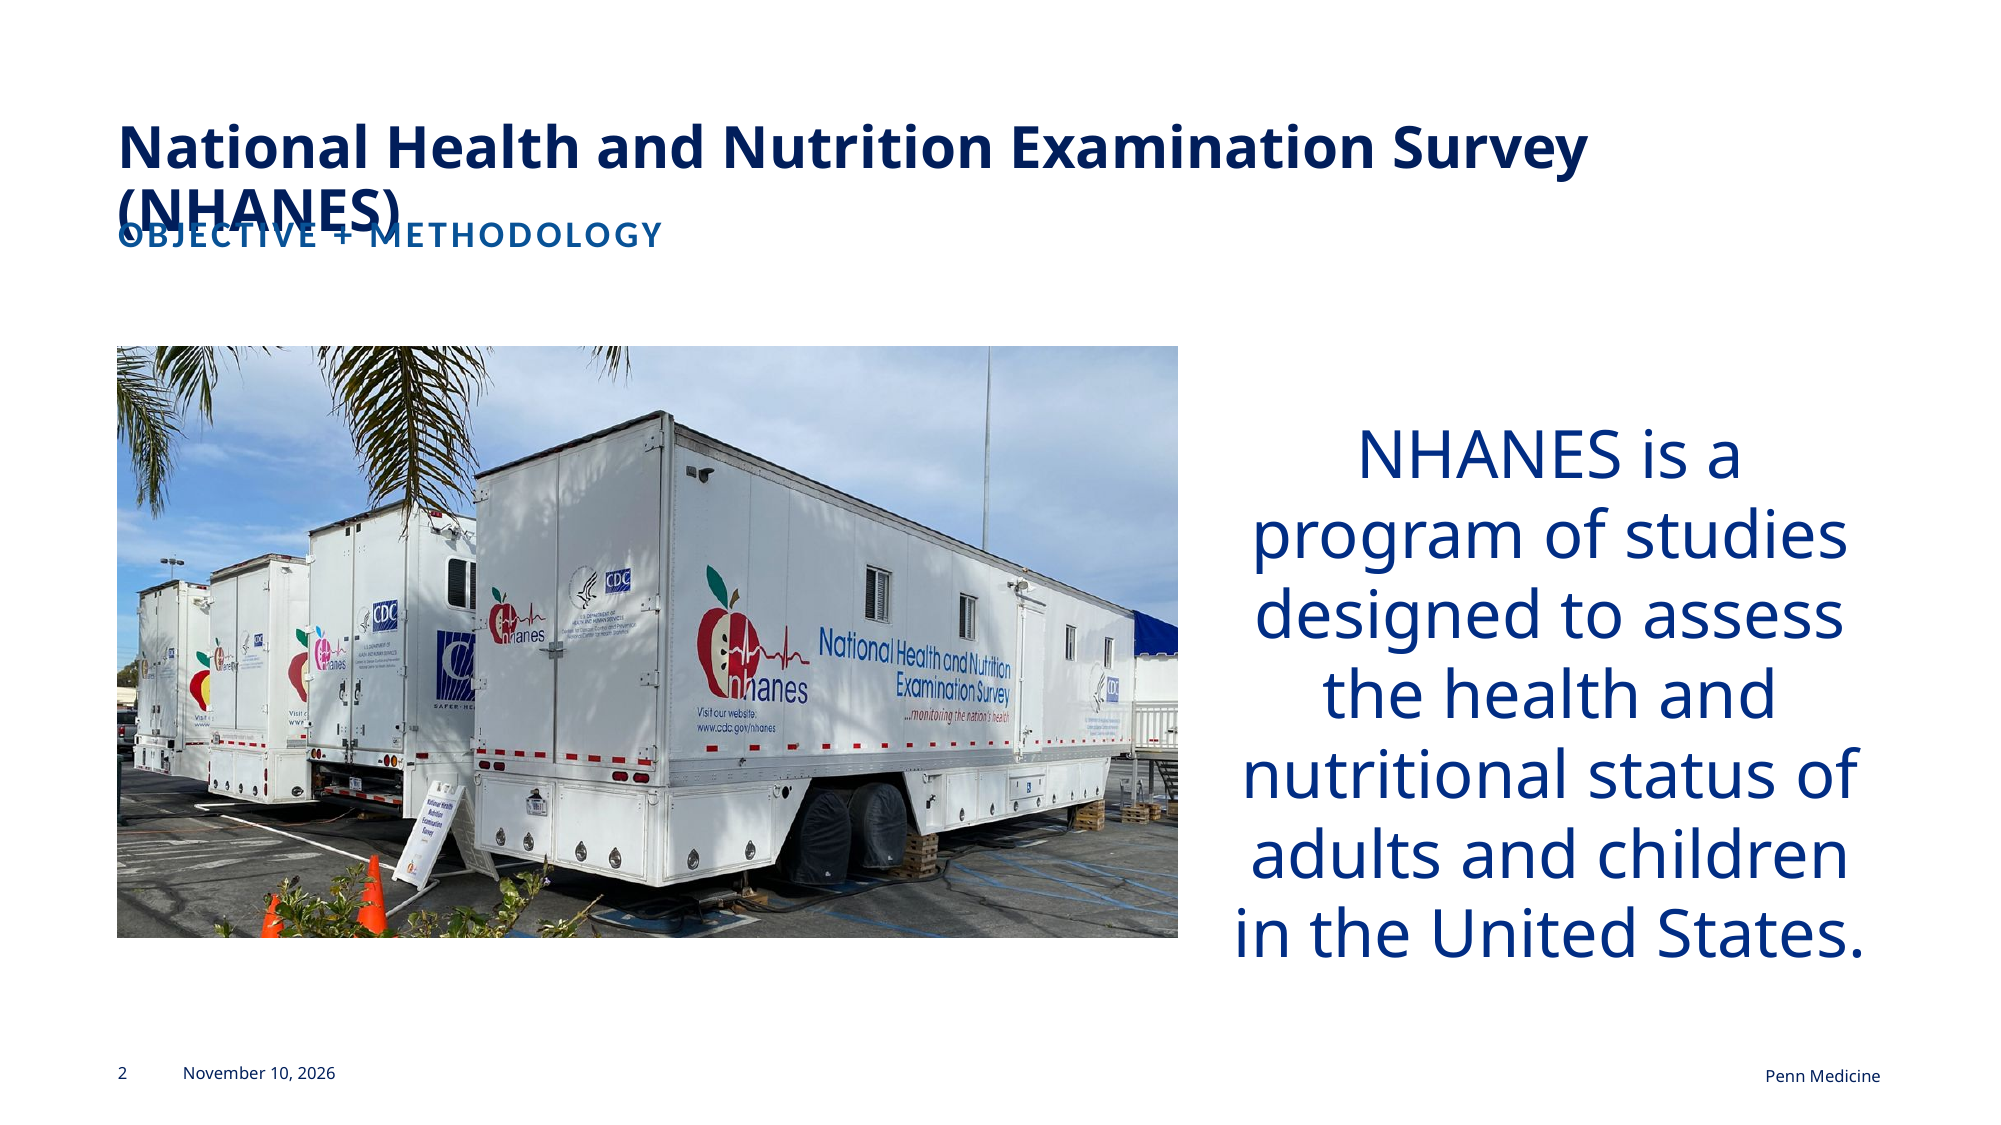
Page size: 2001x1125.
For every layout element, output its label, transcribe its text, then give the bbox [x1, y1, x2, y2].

slide_number 2 [117, 1056, 183, 1086]
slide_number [183, 1056, 633, 1086]
picture [117, 346, 1178, 938]
list NHANES is a program of studies designed to assess the health and nutritional status of adults and children in the United States. [1219, 411, 1882, 1050]
list Objective + Methodology [118, 209, 1882, 267]
title National Health and Nutrition Examination Survey (NHANES) [117, 118, 1882, 211]
